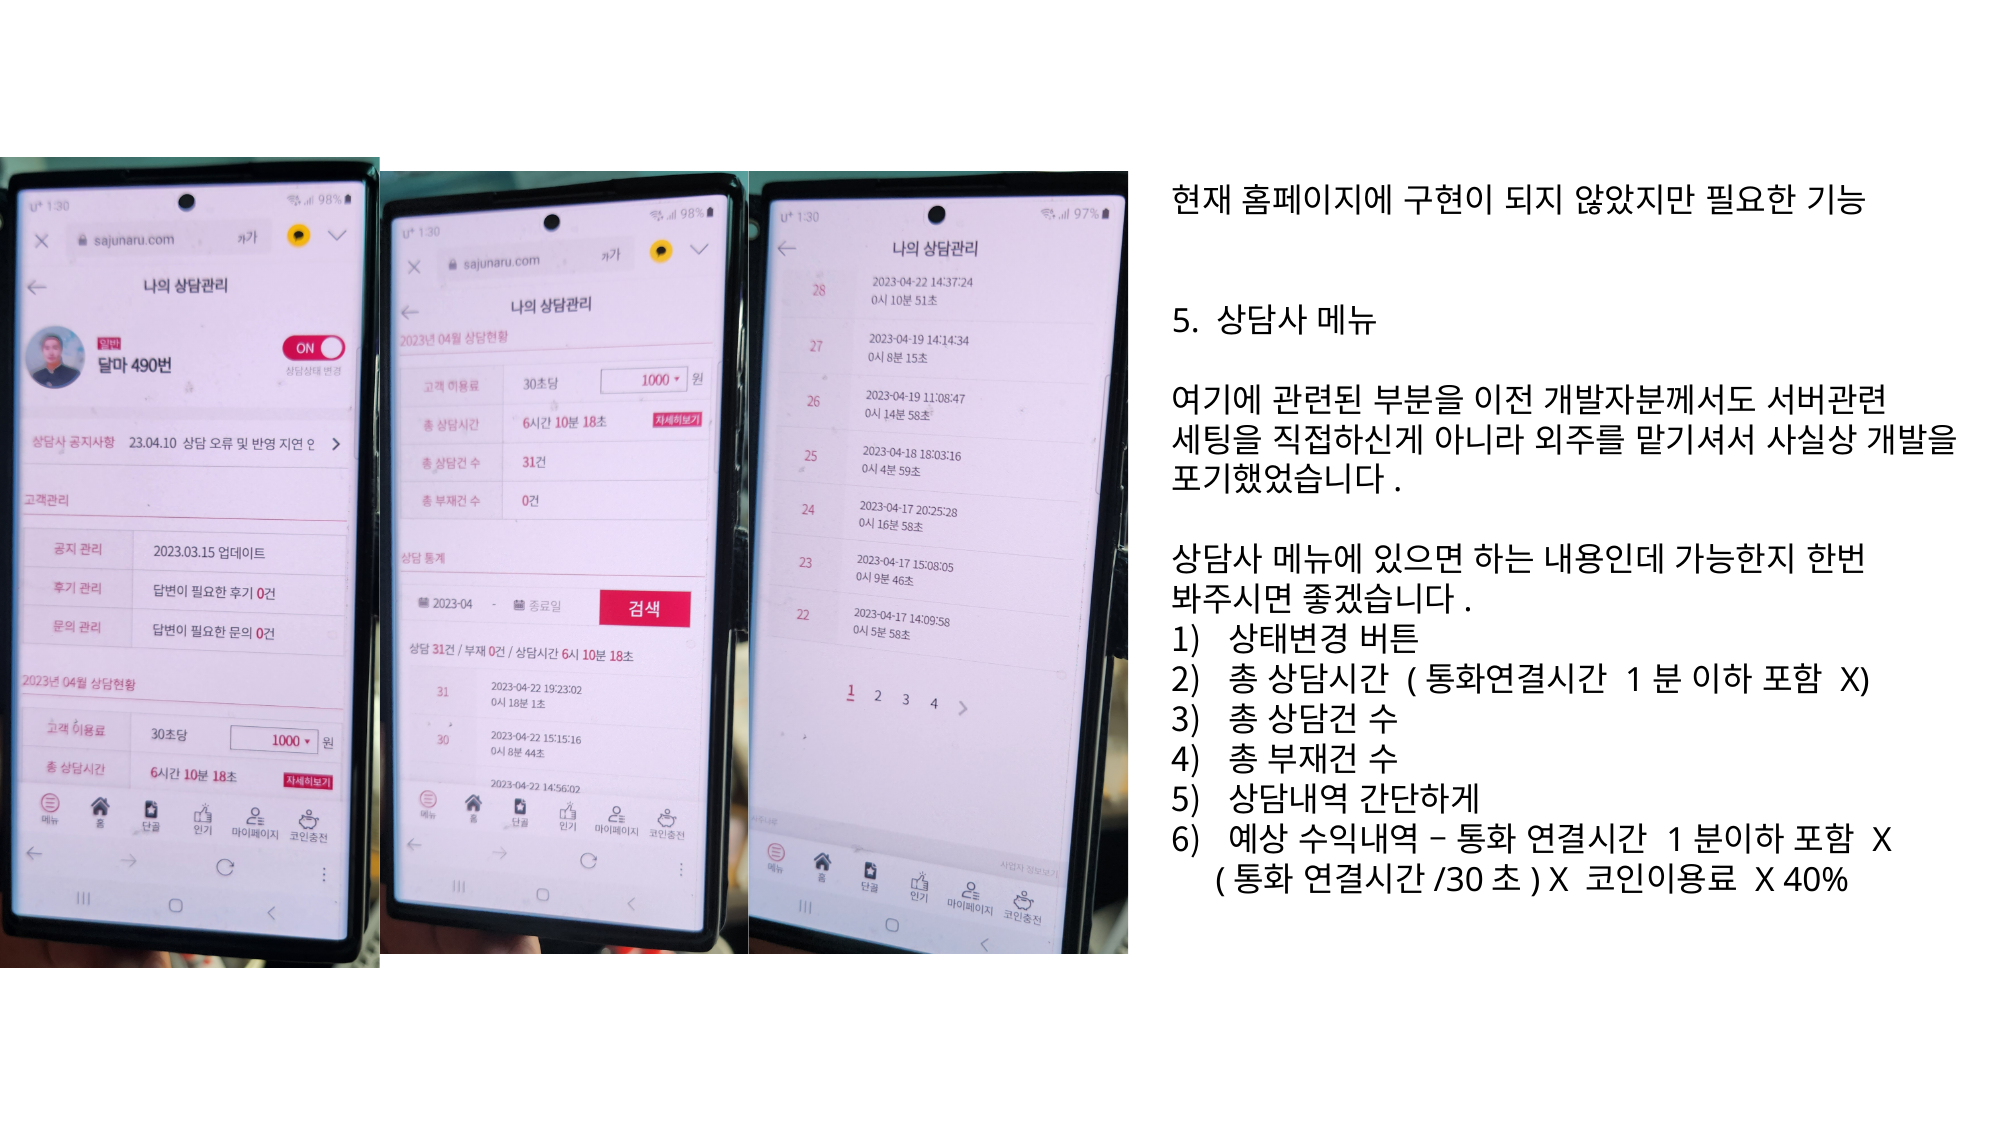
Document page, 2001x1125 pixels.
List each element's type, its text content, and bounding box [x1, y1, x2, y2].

text_box 현재 홈페이지에 구현이 되지 않았지만 필요한 기능 5. 상담사 메뉴 여기에 관련된 부분을 이전 개발자분께서도 서버관련 세팅을 직접하신게 아니라 외주를 맡기셔서 사실상 개발을 포기했었습니다. 상담사 메뉴에 있으면 하는 내용인데 가능한지 한번 봐주시면 좋겠습니다. 상태변경 버튼 총 상담시간 (통화연결시간 1분 이하 포함 X) 총 상담건 수 총 부재건 수 상담내역 간단하게 예상 수익내역 – 통화 연결시간 1분이하 포함 X (통화 연결시간/30초) X 코인이용료 X 40% [1157, 171, 1985, 946]
picture [0, 157, 1329, 968]
